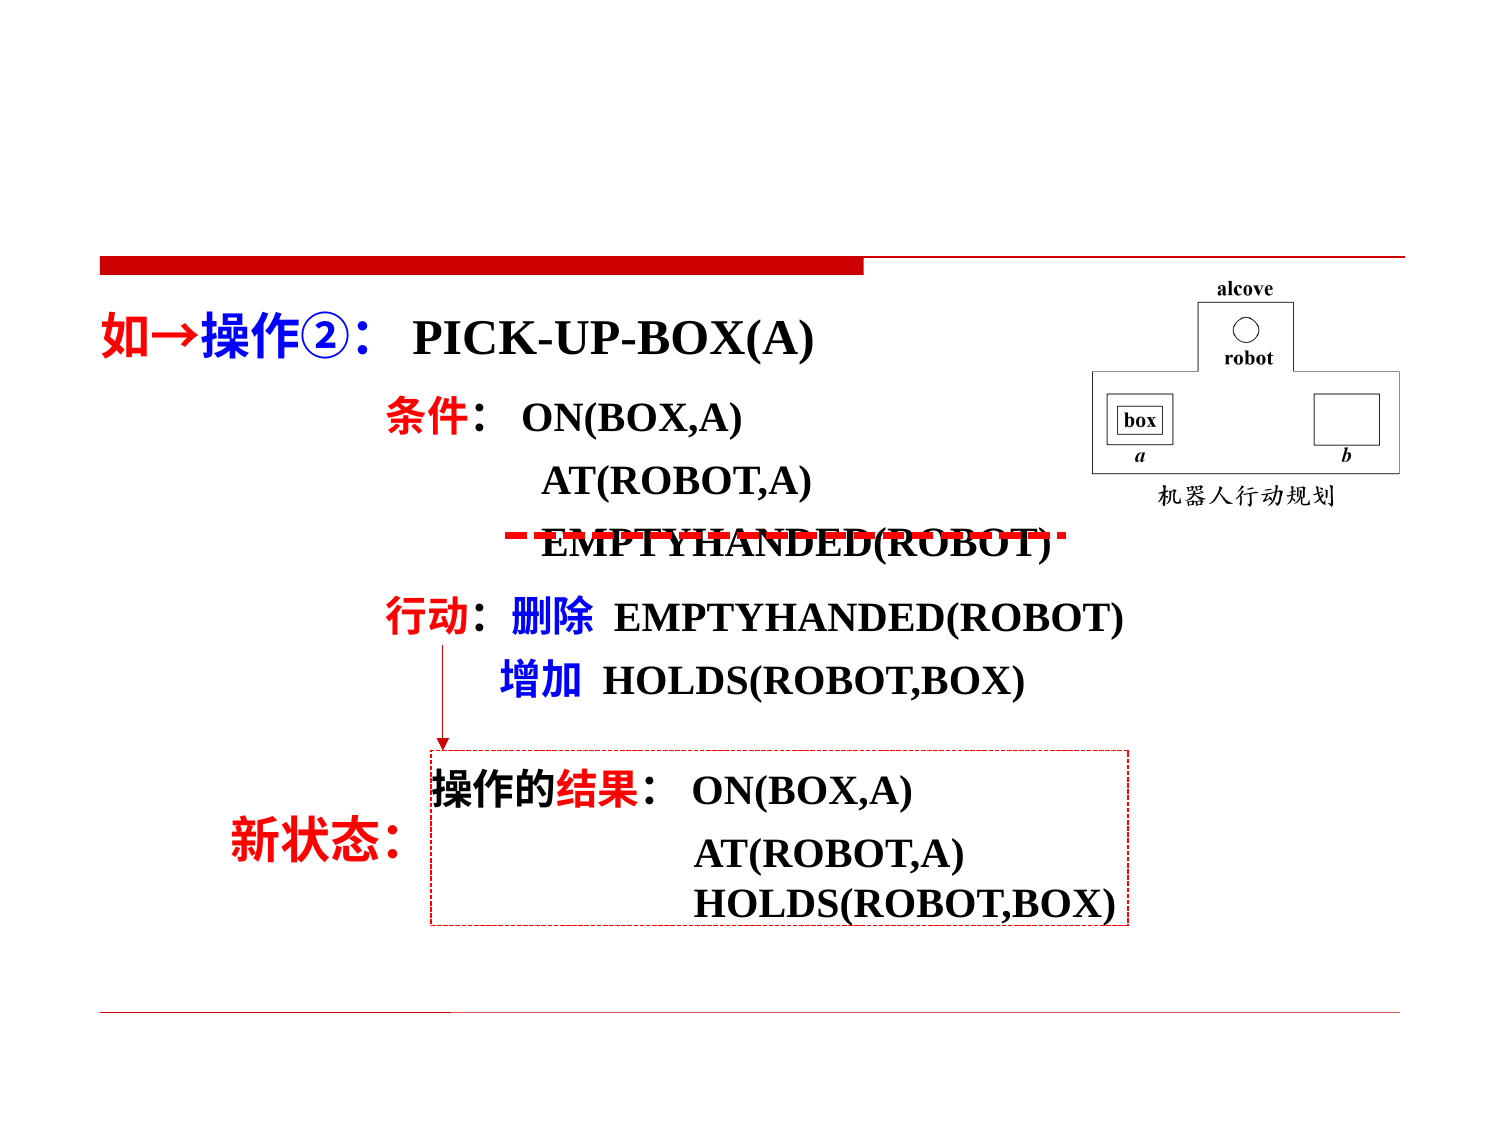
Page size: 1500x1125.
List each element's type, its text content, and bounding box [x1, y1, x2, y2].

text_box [230, 645, 1128, 928]
text_box 如→操作②：PICK-UP-BOX(A) 条件：ON(BOX,A) AT(ROBOT,A) EMPTYHANDED(ROBOT) 行动：删除 EMPTYHANDED(ROBOT) 增加 HOLDS(ROBOT,BOX) [100, 302, 1152, 703]
picture [1092, 267, 1400, 524]
